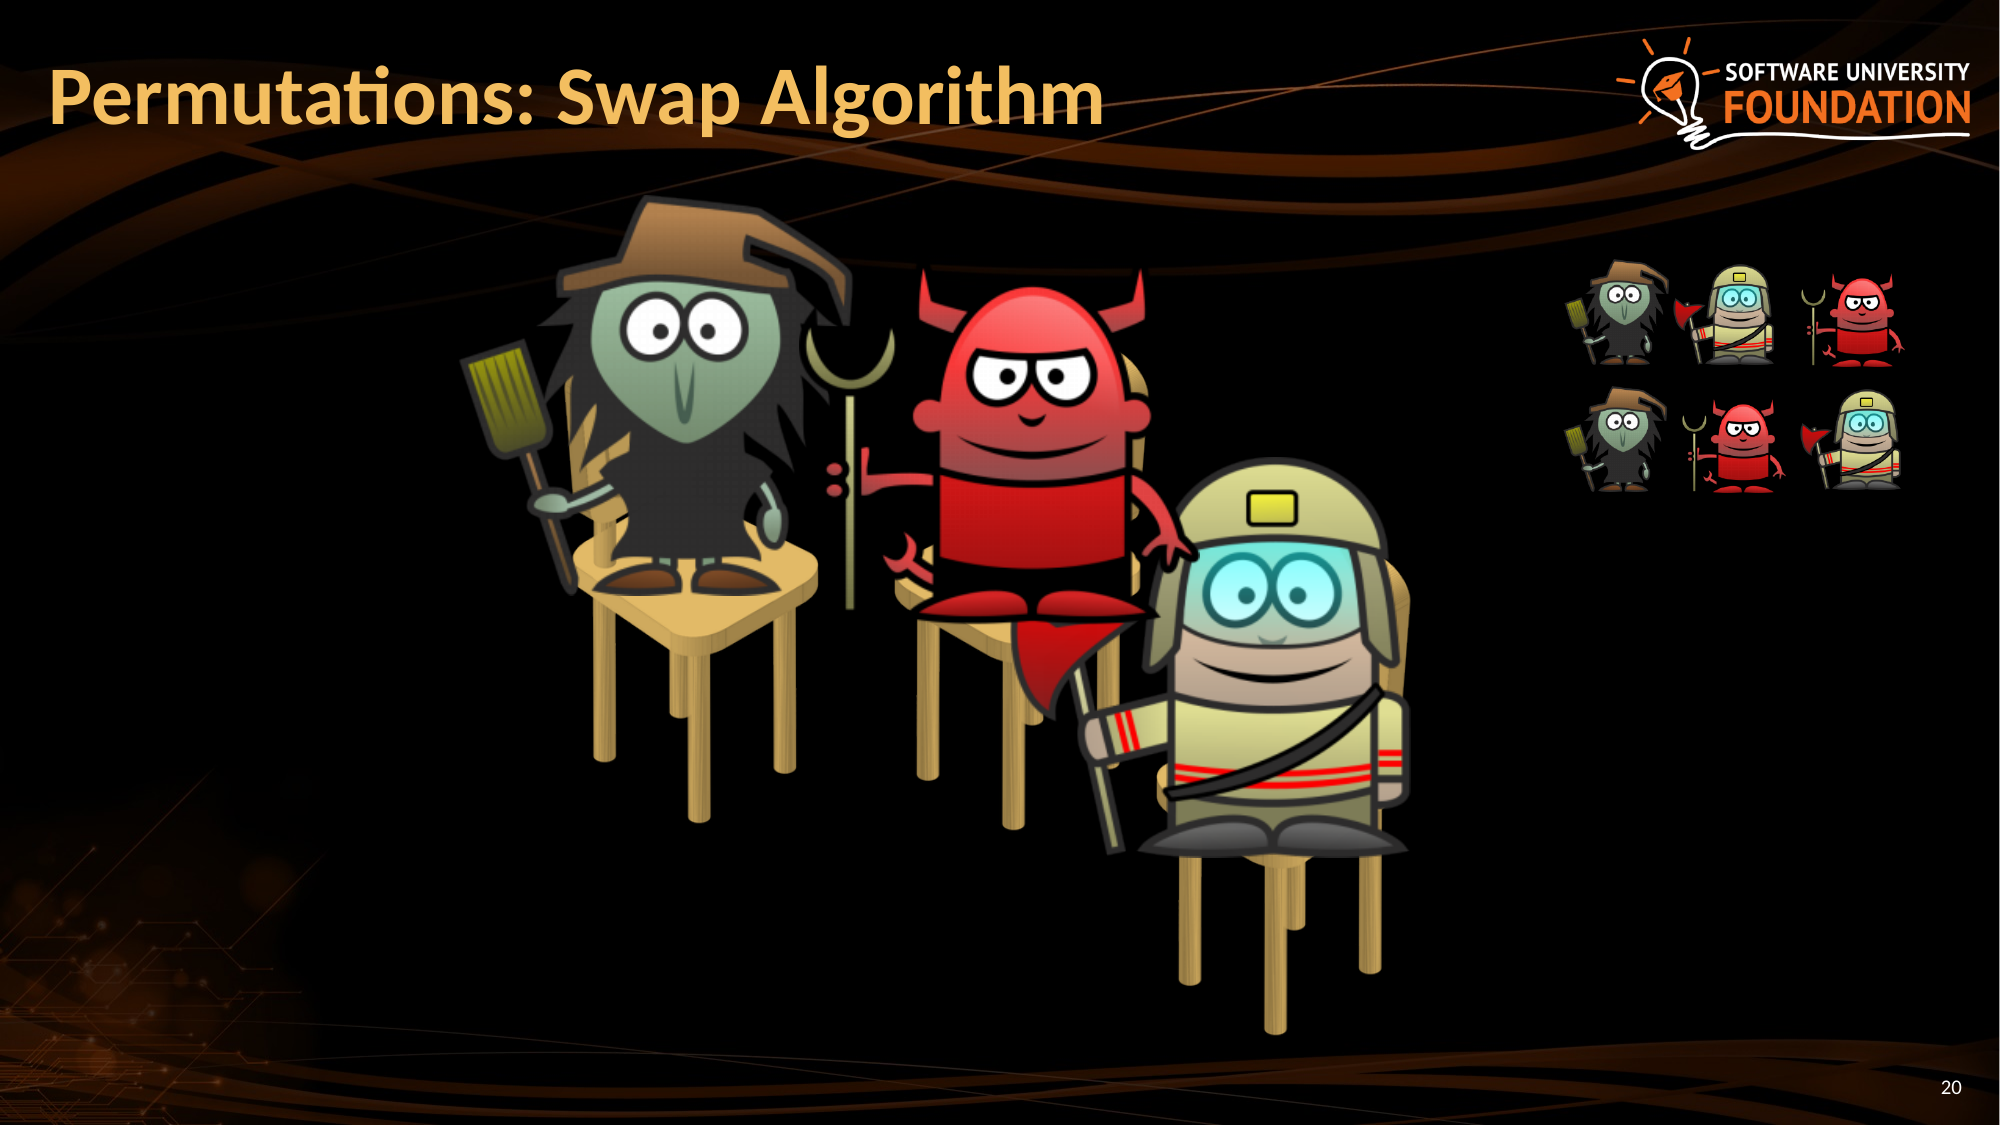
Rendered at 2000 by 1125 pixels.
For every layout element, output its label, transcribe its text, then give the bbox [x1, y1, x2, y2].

picture [0, 0, 2000, 1125]
slide_number ‹#› [1897, 1070, 1968, 1103]
title Permutations: Swap Algorithm [30, 6, 1602, 189]
